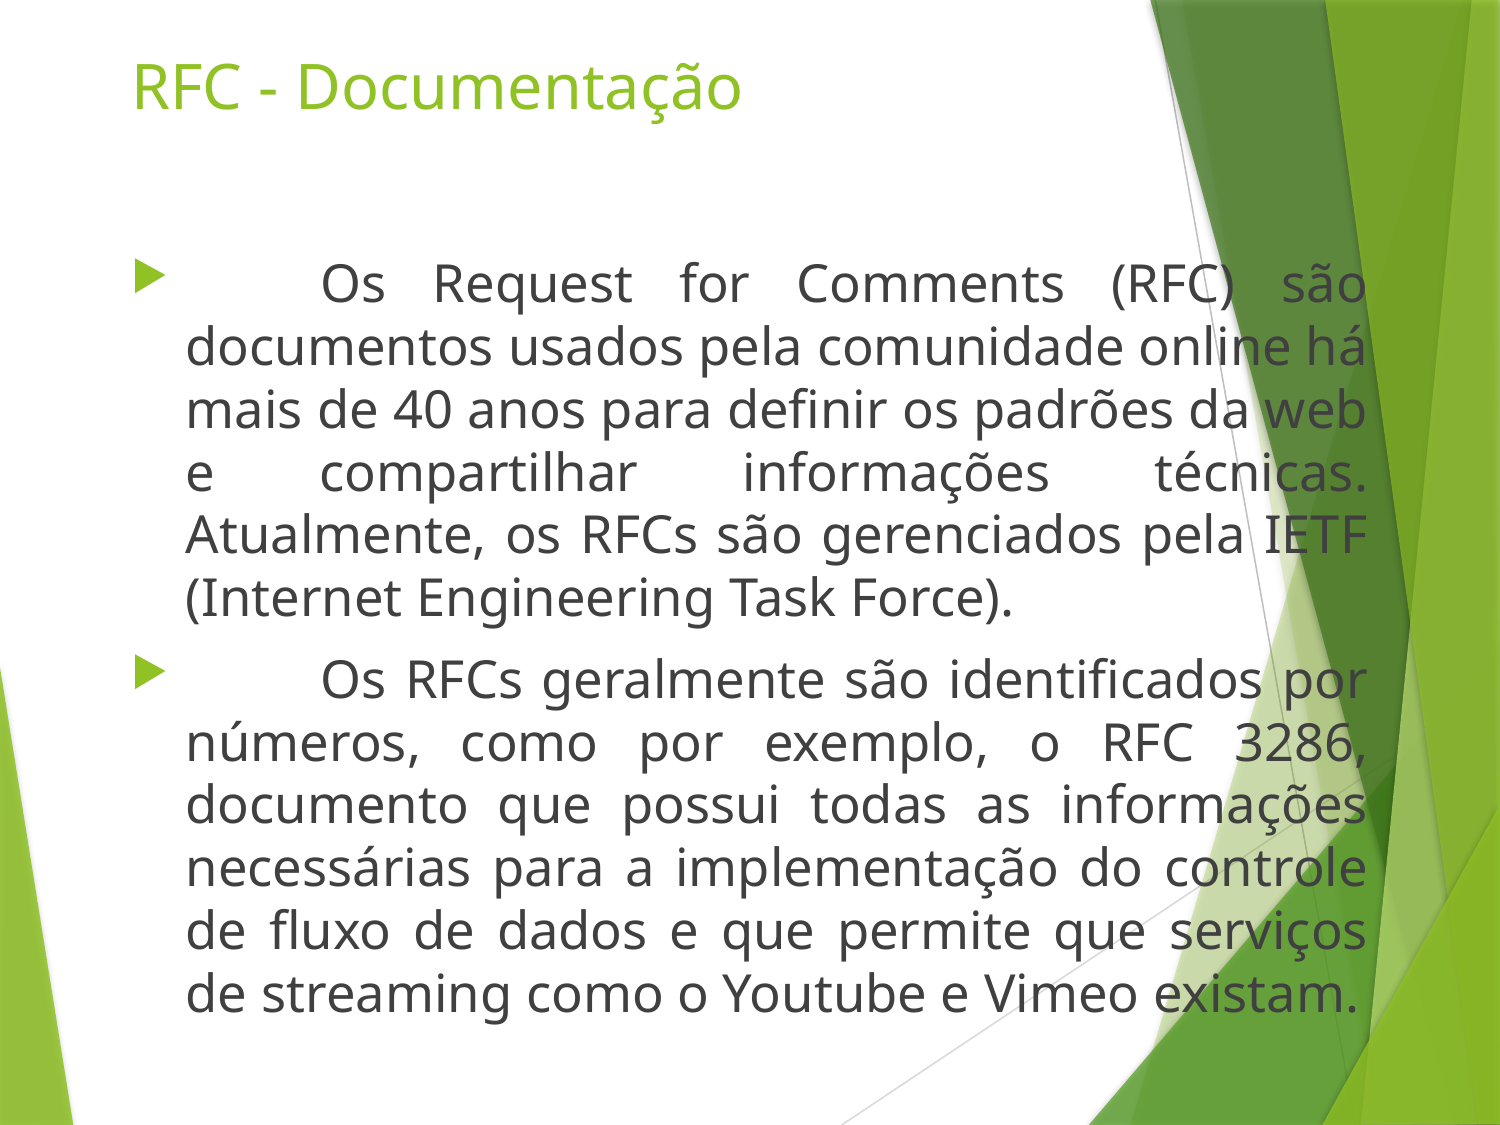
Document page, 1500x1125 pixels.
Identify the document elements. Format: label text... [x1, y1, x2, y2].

list Os Request for Comments (RFC) são documentos usados pela comunidade online há mais de 40 anos para definir os padrões da web e compartilhar informações técnicas. Atualmente, os RFCs são gerenciados pela IETF (Internet Engineering Task Force). Os RFCs geralmente são identificados por números, como por exemplo, o RFC 3286, documento que possui todas as informações necessárias para a implementação do controle de fluxo de dados e que permite que serviços de streaming como o Youtube e Vimeo existam. [116, 242, 1384, 1091]
title RFC - Documentação [116, 39, 1384, 131]
